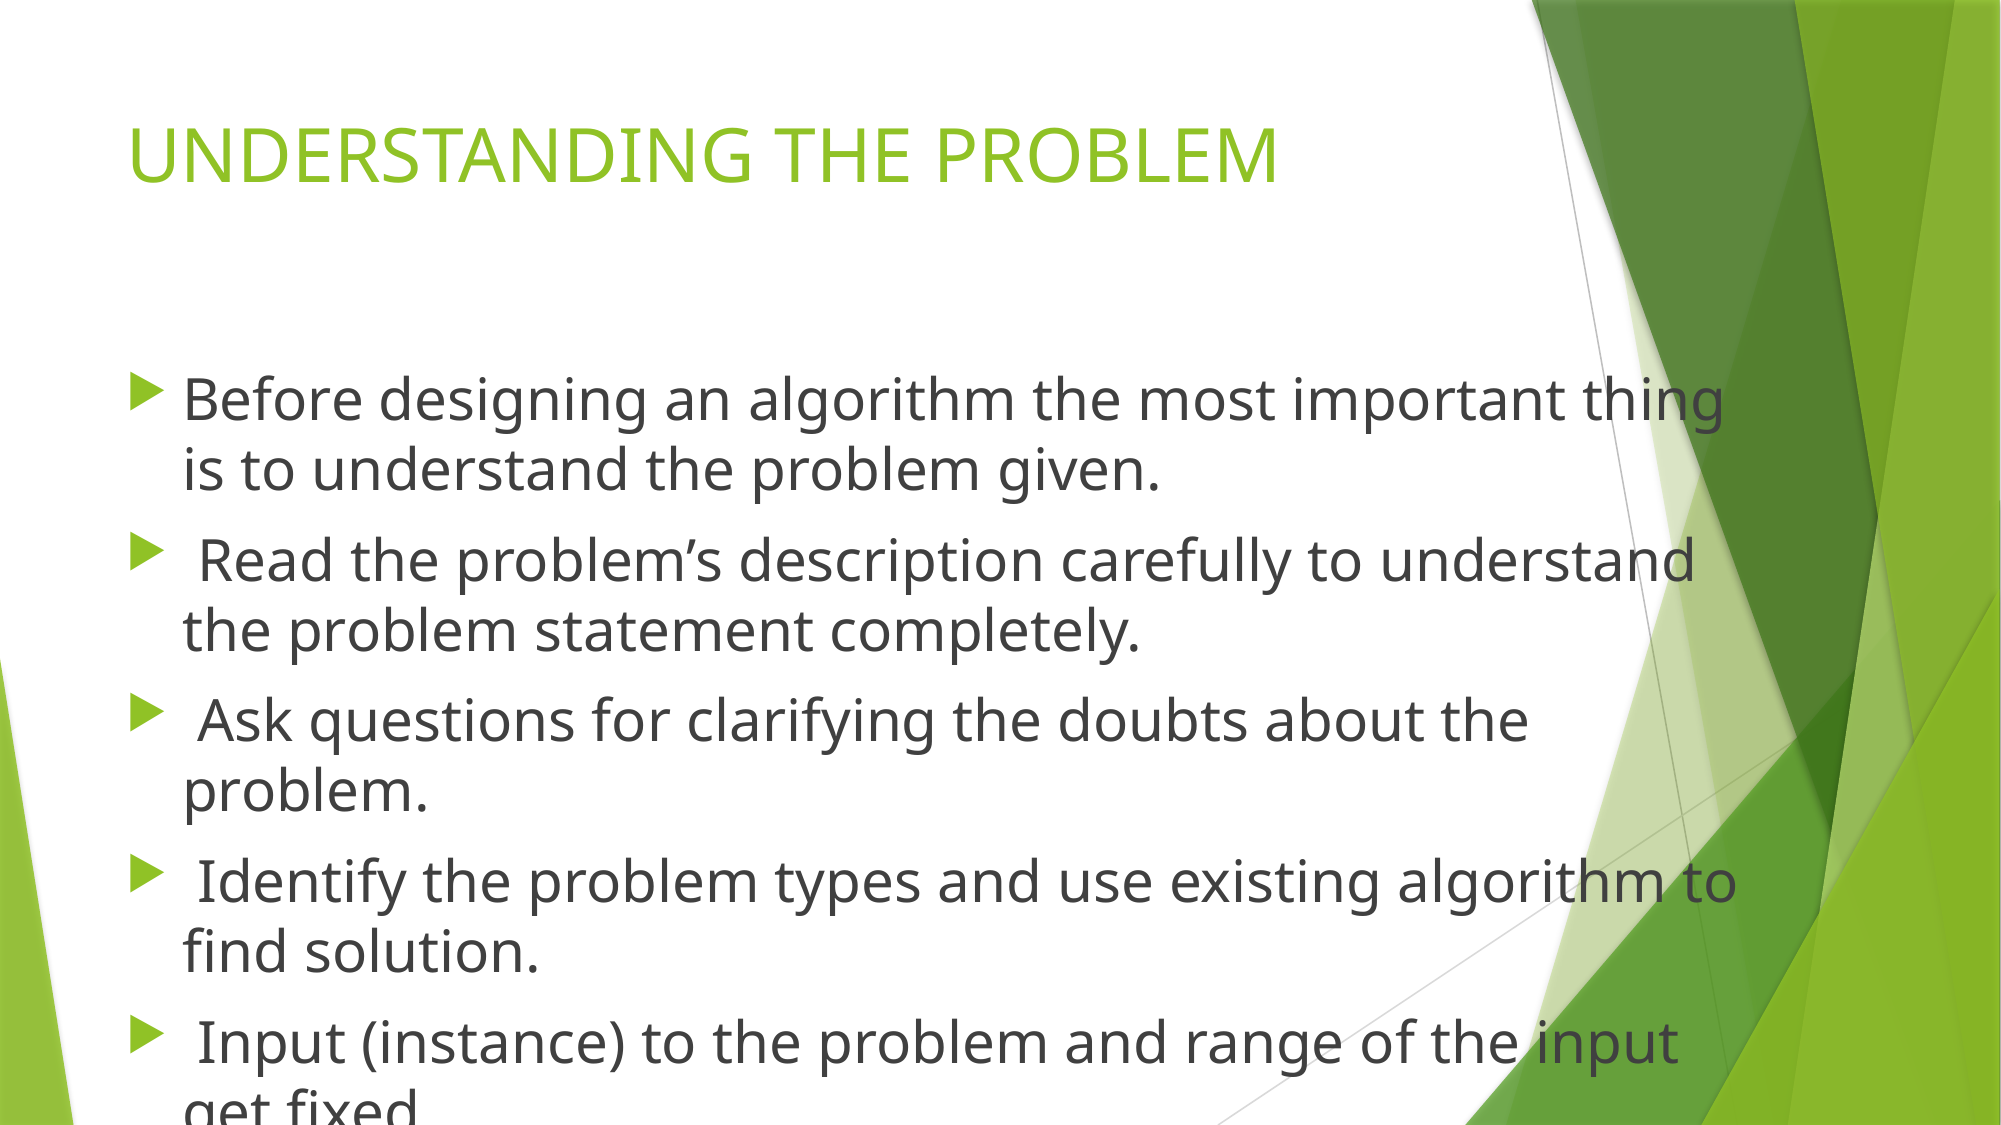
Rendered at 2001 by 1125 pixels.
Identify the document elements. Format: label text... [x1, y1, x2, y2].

list Before designing an algorithm the most important thing is to understand the problem given. Read the problem’s description carefully to understand the problem statement completely. Ask questions for clarifying the doubts about the problem. Identify the problem types and use existing algorithm to find solution. Input (instance) to the problem and range of the input get fixed. [111, 354, 1779, 1073]
title UNDERSTANDING THE PROBLEM [111, 99, 1522, 317]
